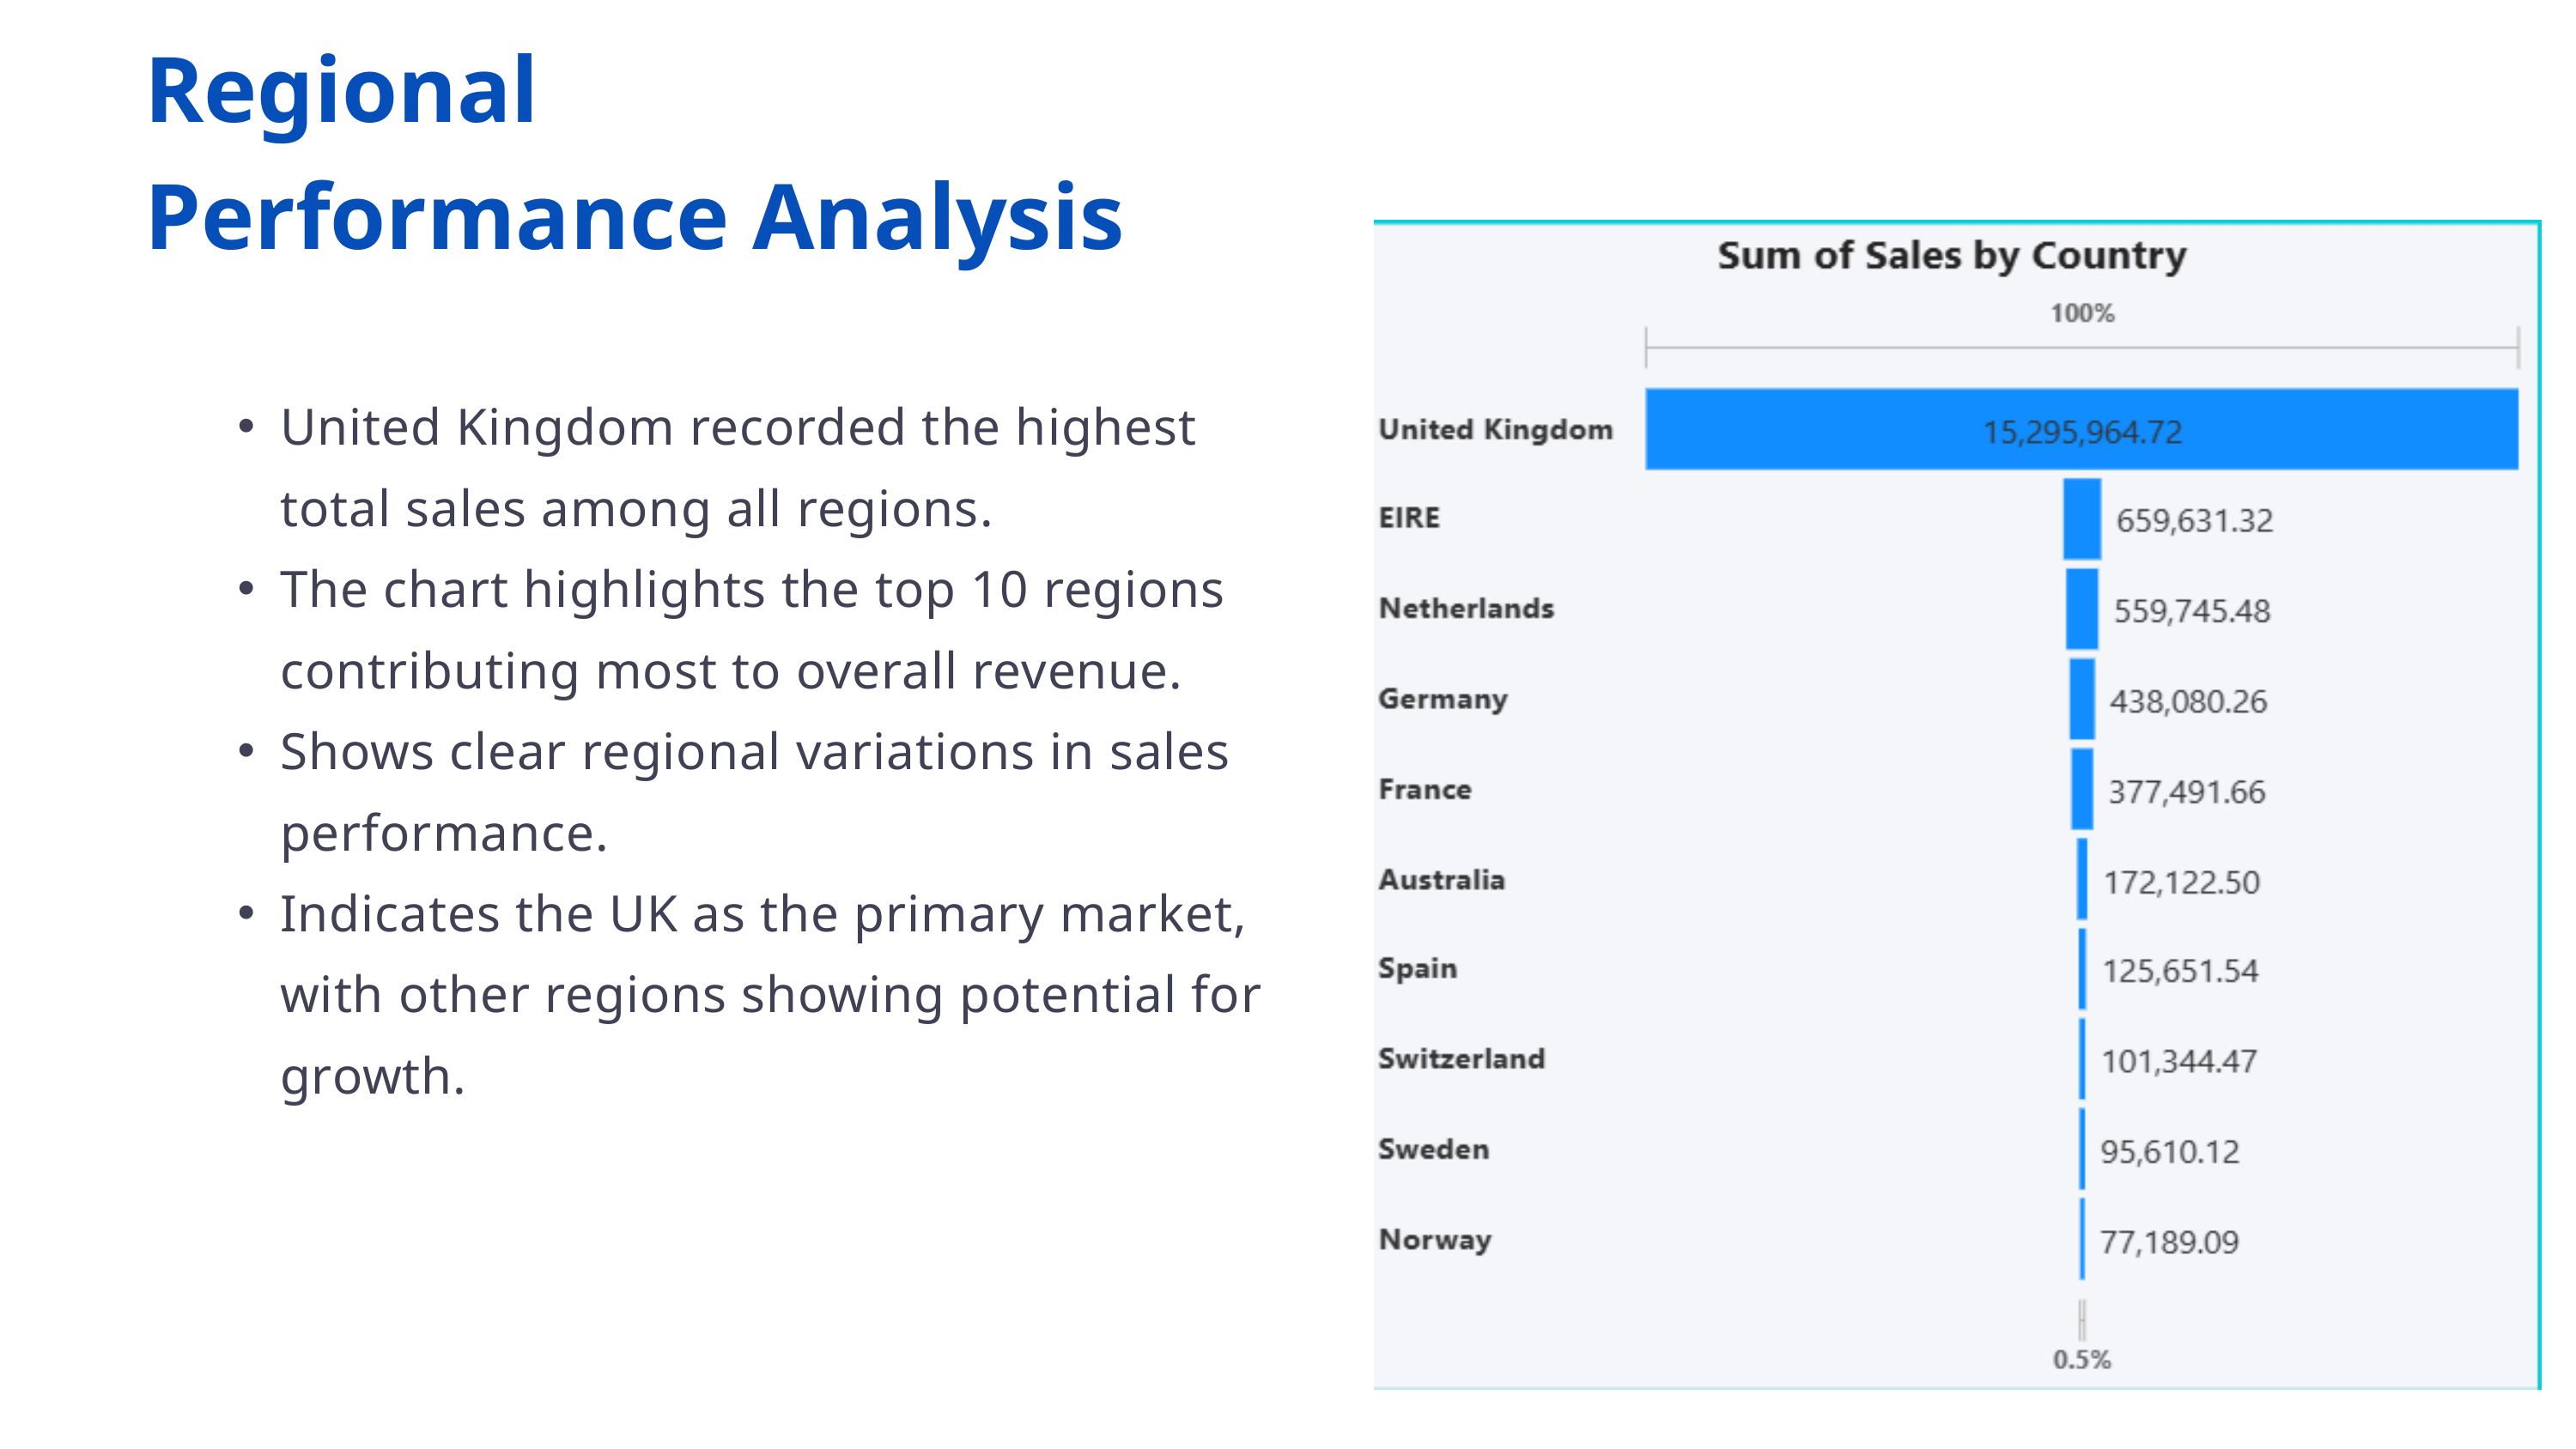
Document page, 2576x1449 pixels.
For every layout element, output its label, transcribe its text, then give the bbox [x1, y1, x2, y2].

text_box [1373, 220, 2543, 1390]
text_box United Kingdom recorded the highest total sales among all regions. The chart highlights the top 10 regions contributing most to overall revenue. Shows clear regional variations in sales performance. Indicates the UK as the primary market, with other regions showing potential for growth. [195, 373, 1288, 1185]
text_box Regional Performance Analysis [144, 14, 1154, 267]
